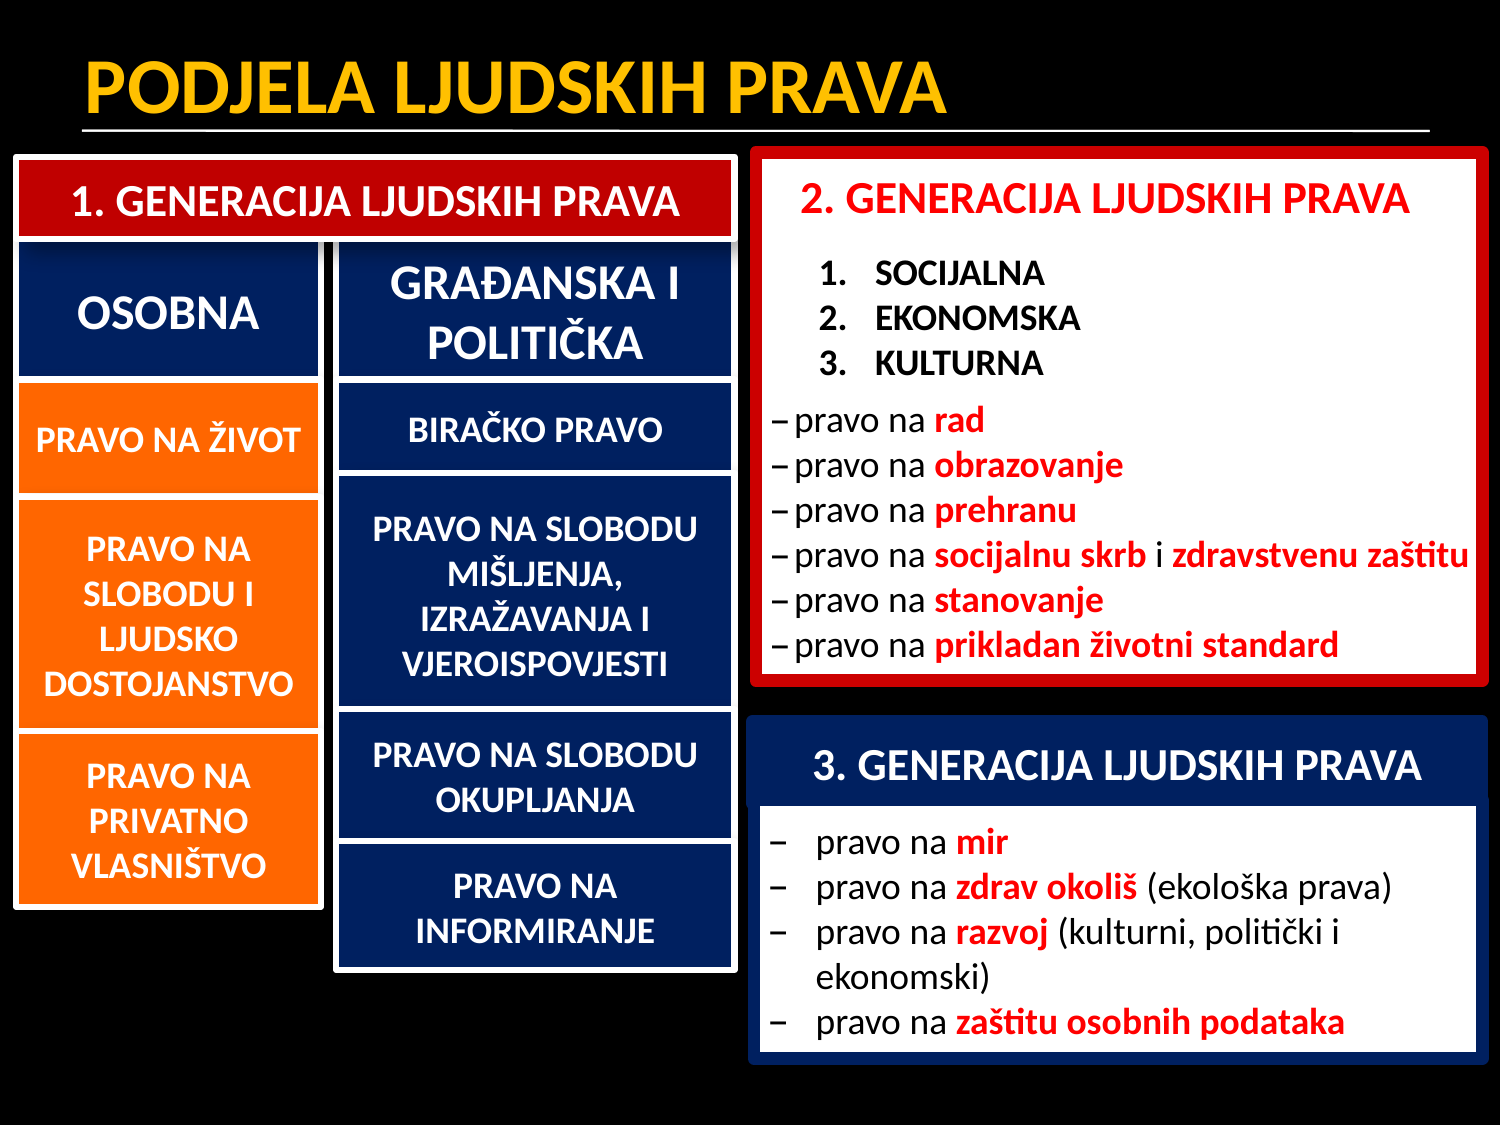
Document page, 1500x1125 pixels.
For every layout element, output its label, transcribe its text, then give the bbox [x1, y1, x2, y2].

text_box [15, 156, 735, 971]
title PODJELA LJUDSKIH PRAVA [70, 0, 1500, 176]
text_box 2. GENERACIJA LJUDSKIH PRAVA SOCIJALNA EKONOMSKA KULTURNA pravo na rad pravo na obrazovanje pravo na prehranu pravo na socijalnu skrb i zdravstvenu zaštitu pravo na stanovanje pravo na prikladan životni standard [754, 150, 1484, 683]
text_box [752, 721, 1483, 1059]
